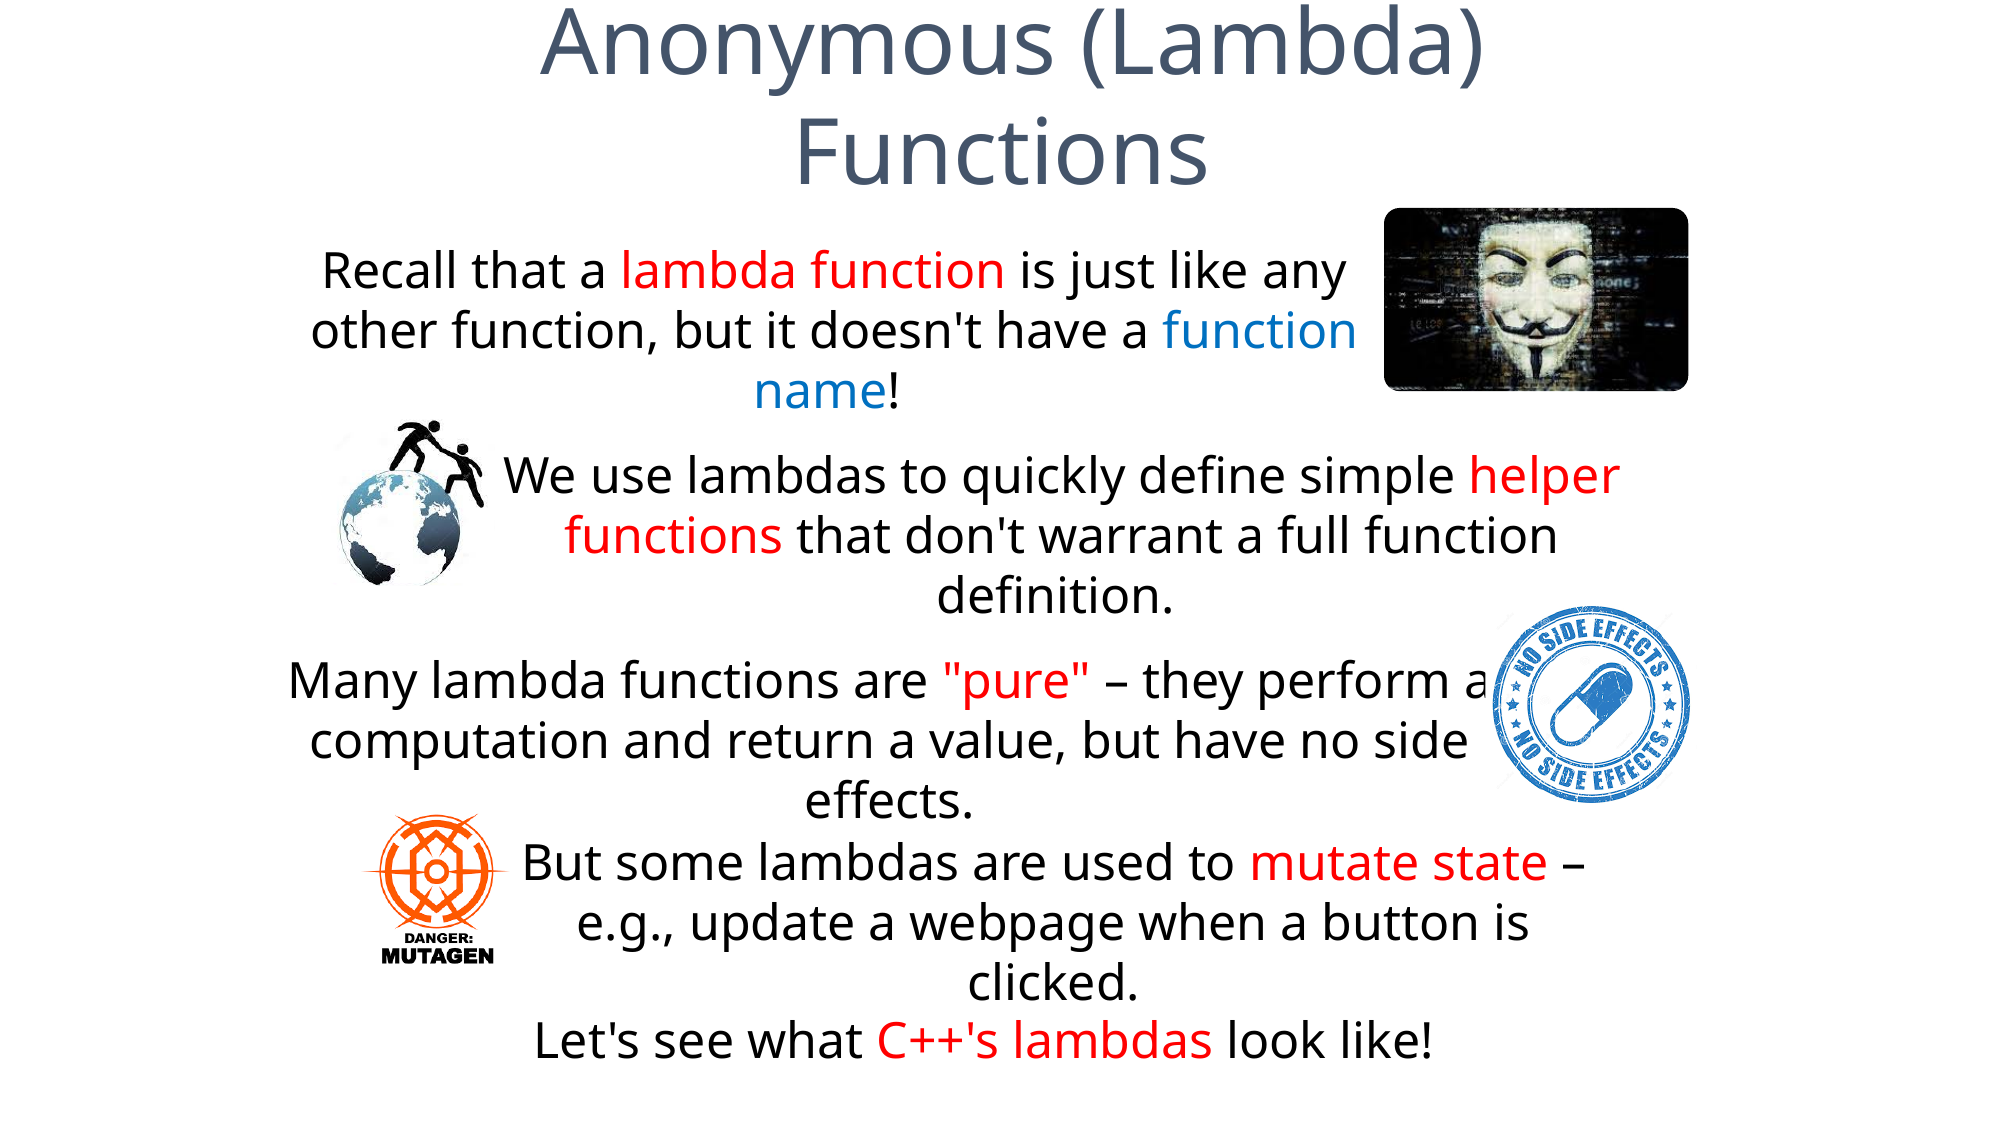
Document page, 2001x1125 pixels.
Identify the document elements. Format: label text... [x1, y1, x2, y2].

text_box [324, 419, 1644, 586]
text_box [271, 598, 1697, 808]
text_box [279, 207, 1689, 392]
text_box Let's see what C++'s lambdas look like! [176, 1001, 1792, 1076]
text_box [361, 809, 1607, 973]
text_box Anonymous (Lambda) Functions [333, 0, 1694, 187]
